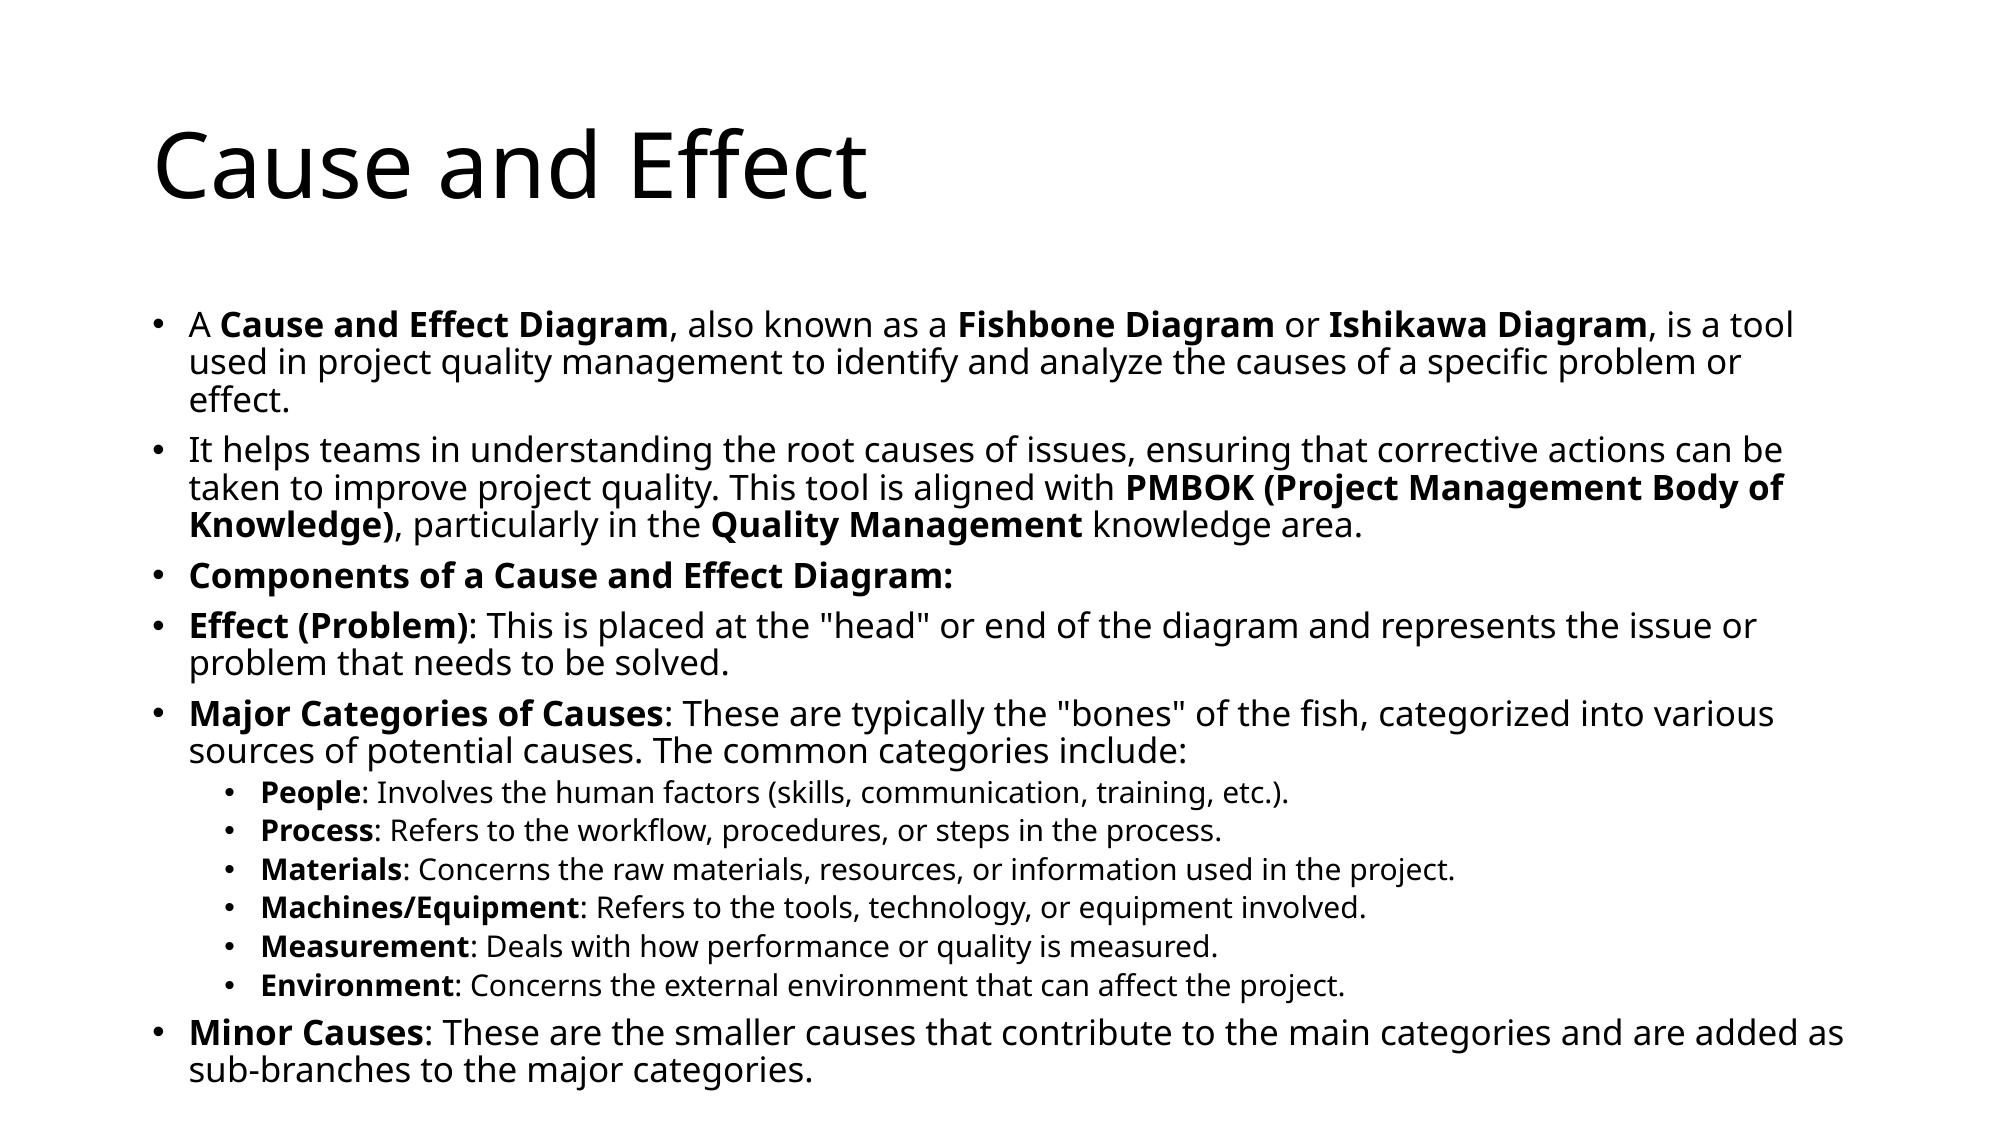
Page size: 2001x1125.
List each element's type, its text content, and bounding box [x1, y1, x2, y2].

list A Cause and Effect Diagram, also known as a Fishbone Diagram or Ishikawa Diagram, is a tool used in project quality management to identify and analyze the causes of a specific problem or effect. It helps teams in understanding the root causes of issues, ensuring that corrective actions can be taken to improve project quality. This tool is aligned with PMBOK (Project Management Body of Knowledge), particularly in the Quality Management knowledge area. Components of a Cause and Effect Diagram: Effect (Problem): This is placed at the "head" or end of the diagram and represents the issue or problem that needs to be solved. Major Categories of Causes: These are typically the "bones" of the fish, categorized into various sources of potential causes. The common categories include: People: Involves the human factors (skills, communication, training, etc.). Process: Refers to the workflow, procedures, or steps in the process. Materials: Concerns the raw materials, resources, or information used in the project. Machines/Equipment: Refers to the tools, technology, or equipment involved. Measurement: Deals with how performance or quality is measured. Environment: Concerns the external environment that can affect the project. Minor Causes: These are the smaller causes that contribute to the main categories and are added as sub-branches to the major categories. [137, 299, 1863, 1105]
title Cause and Effect [137, 59, 1863, 278]
